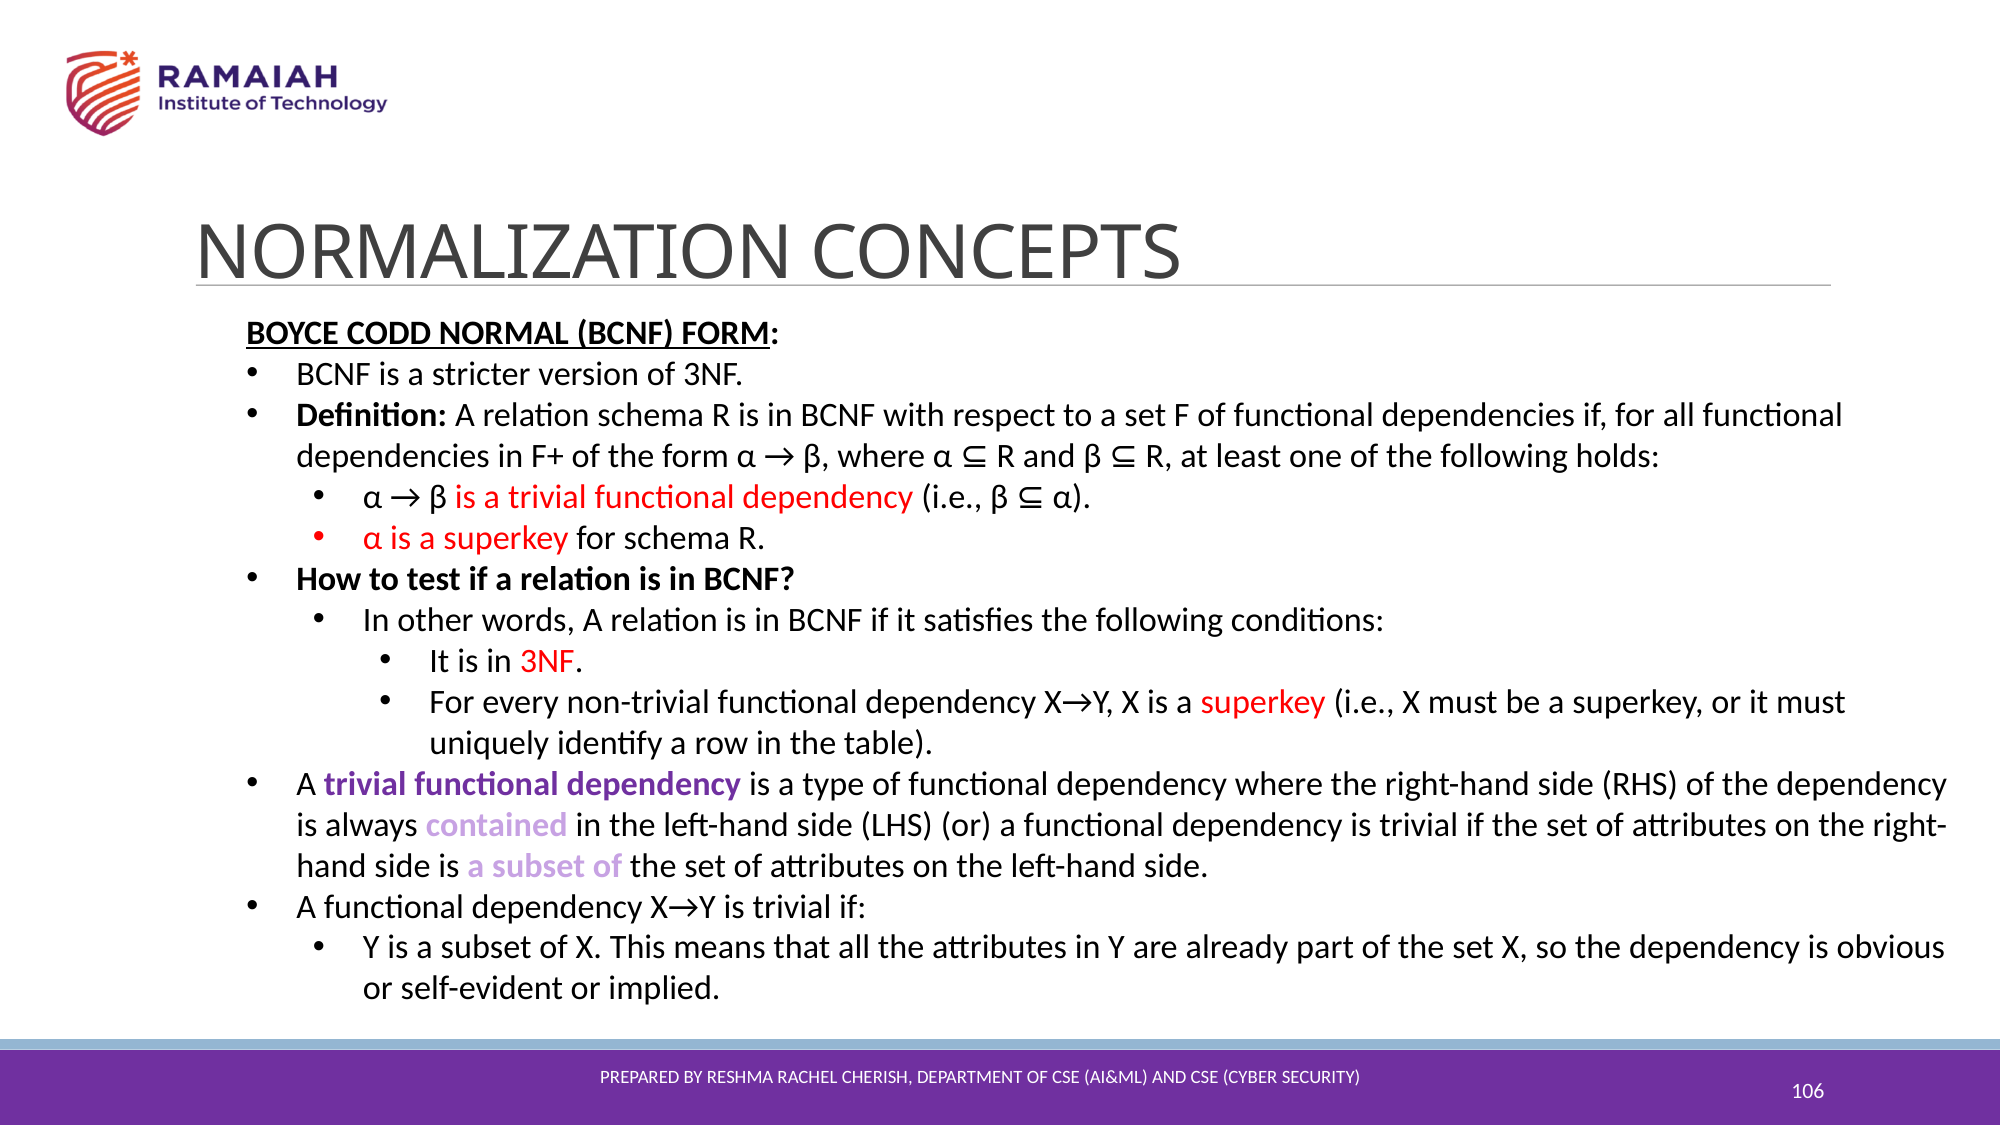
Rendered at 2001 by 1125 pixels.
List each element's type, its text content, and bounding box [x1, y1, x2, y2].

text_box NORMALIZATION CONCEPTS [180, 142, 1830, 302]
text_box BOYCE CODD NORMAL (BCNF) FORM: BCNF is a stricter version of 3NF. Definition: A relation schema R is in BCNF with respect to a set F of functional dependencies if, for all functional dependencies in F+ of the form α → β, where α ⊆ R and β ⊆ R, at least one of the following holds: α → β is a trivial functional dependency (i.e., β ⊆ α). α is a superkey for schema R. How to test if a relation is in BCNF? In other words, A relation is in BCNF if it satisfies the following conditions: It is in 3NF. For every non-trivial functional dependency X→Y, X is a superkey (i.e., X must be a superkey, or it must uniquely identify a row in the table). A trivial functional dependency is a type of functional dependency where the right-hand side (RHS) of the dependency is always contained in the left-hand side (LHS) (or) a functional dependency is trivial if the set of attributes on the right-hand side is a subset of the set of attributes on the left-hand side. A functional dependency X→Y is trivial if: Y is a subset of X. This means that all the attributes in Y are already part of the set X, so the dependency is obvious or self-evident or implied. [180, 302, 1964, 1015]
text_box 106 [1624, 1059, 1840, 1120]
text_box Prepared By reshma Rachel cherish, Department of CSE (ai&ml) and CSE (Cyber security) [584, 1068, 1376, 1125]
picture [28, 5, 429, 166]
